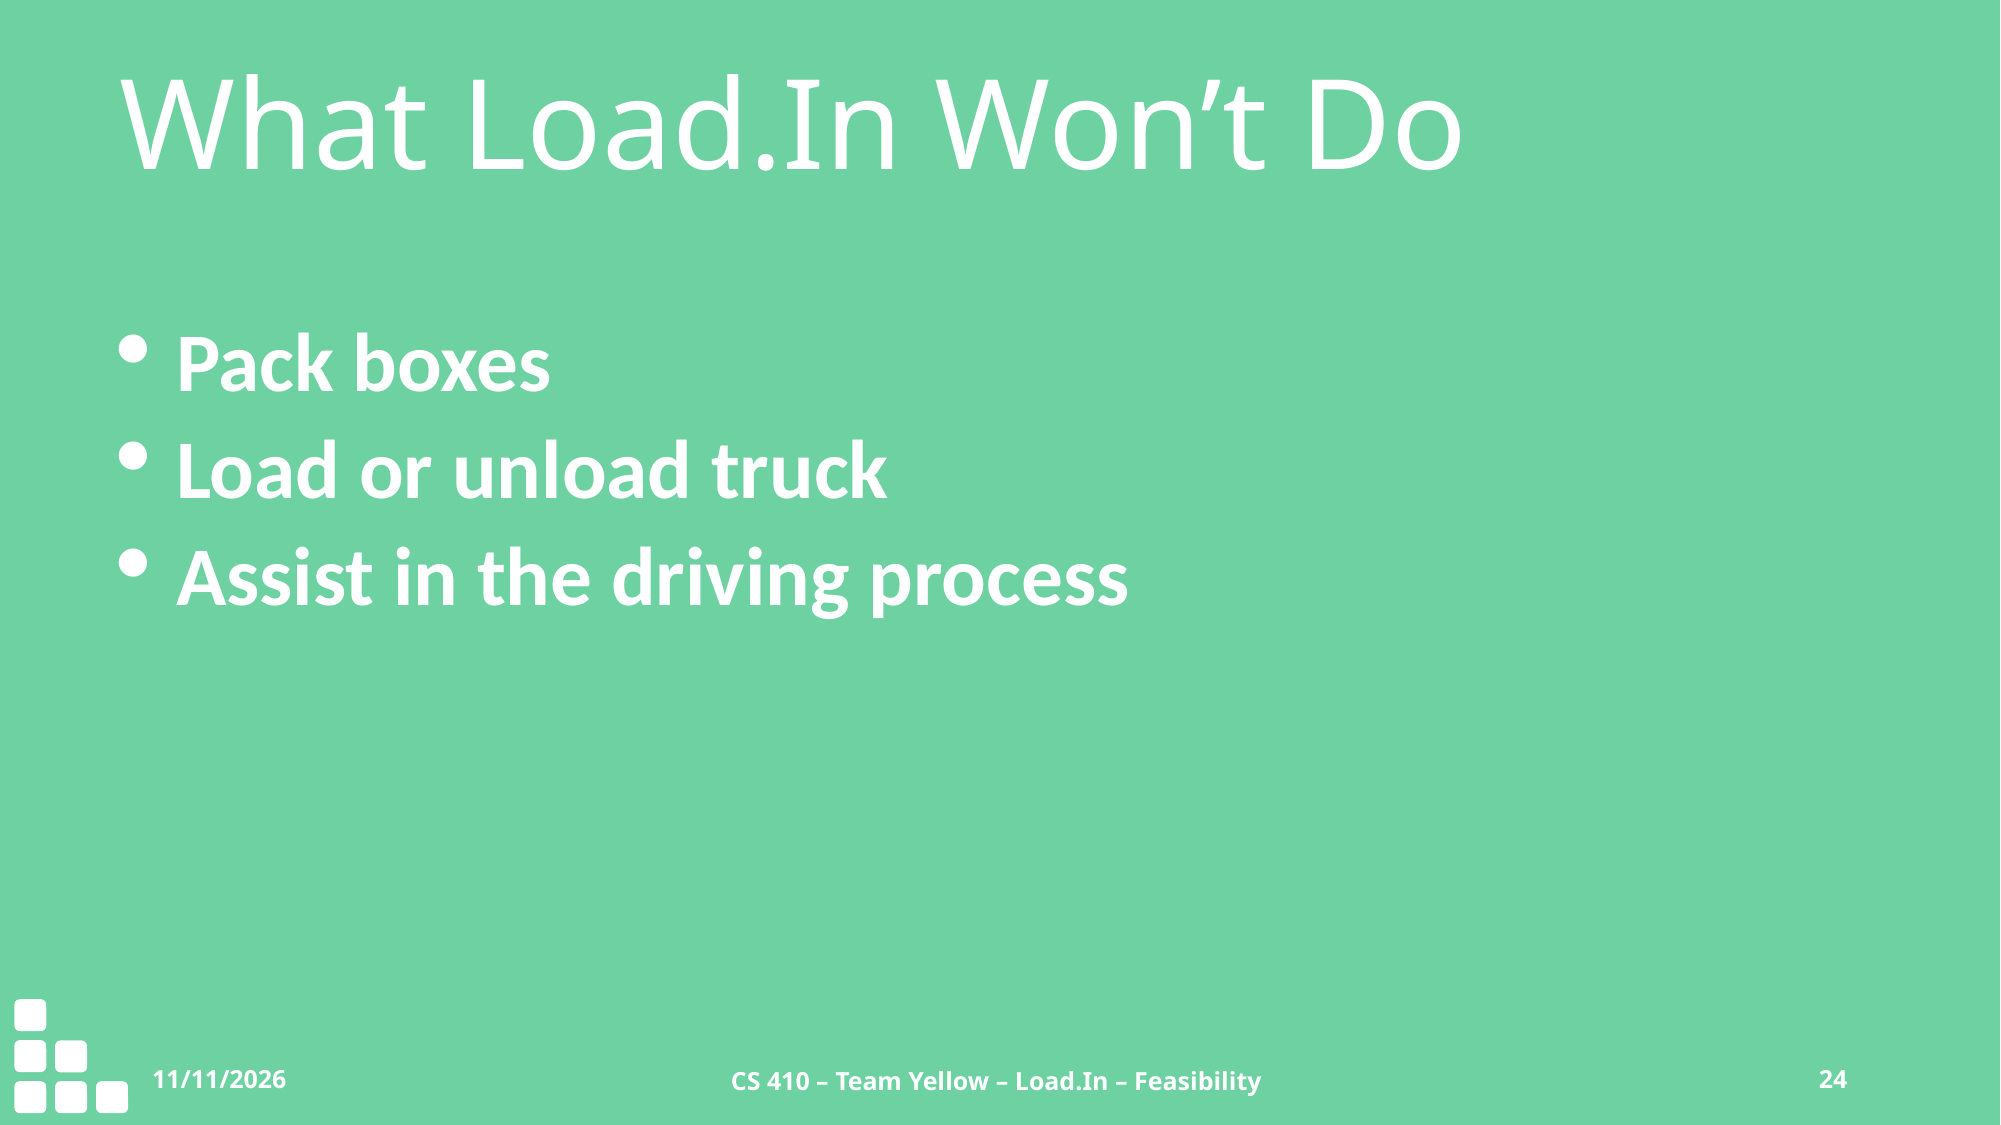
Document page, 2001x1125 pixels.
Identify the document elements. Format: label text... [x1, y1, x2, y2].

text_box 24 [1412, 1035, 1863, 1125]
text_box What Load.In Won’t Do [104, 40, 1830, 204]
text_box CS 410 – Team Yellow – Load.In – Feasibility [662, 1035, 1338, 1125]
text_box 11/11/20 [137, 1035, 588, 1125]
text_box Pack boxes Load or unload truck Assist in the driving process [105, 294, 1619, 630]
